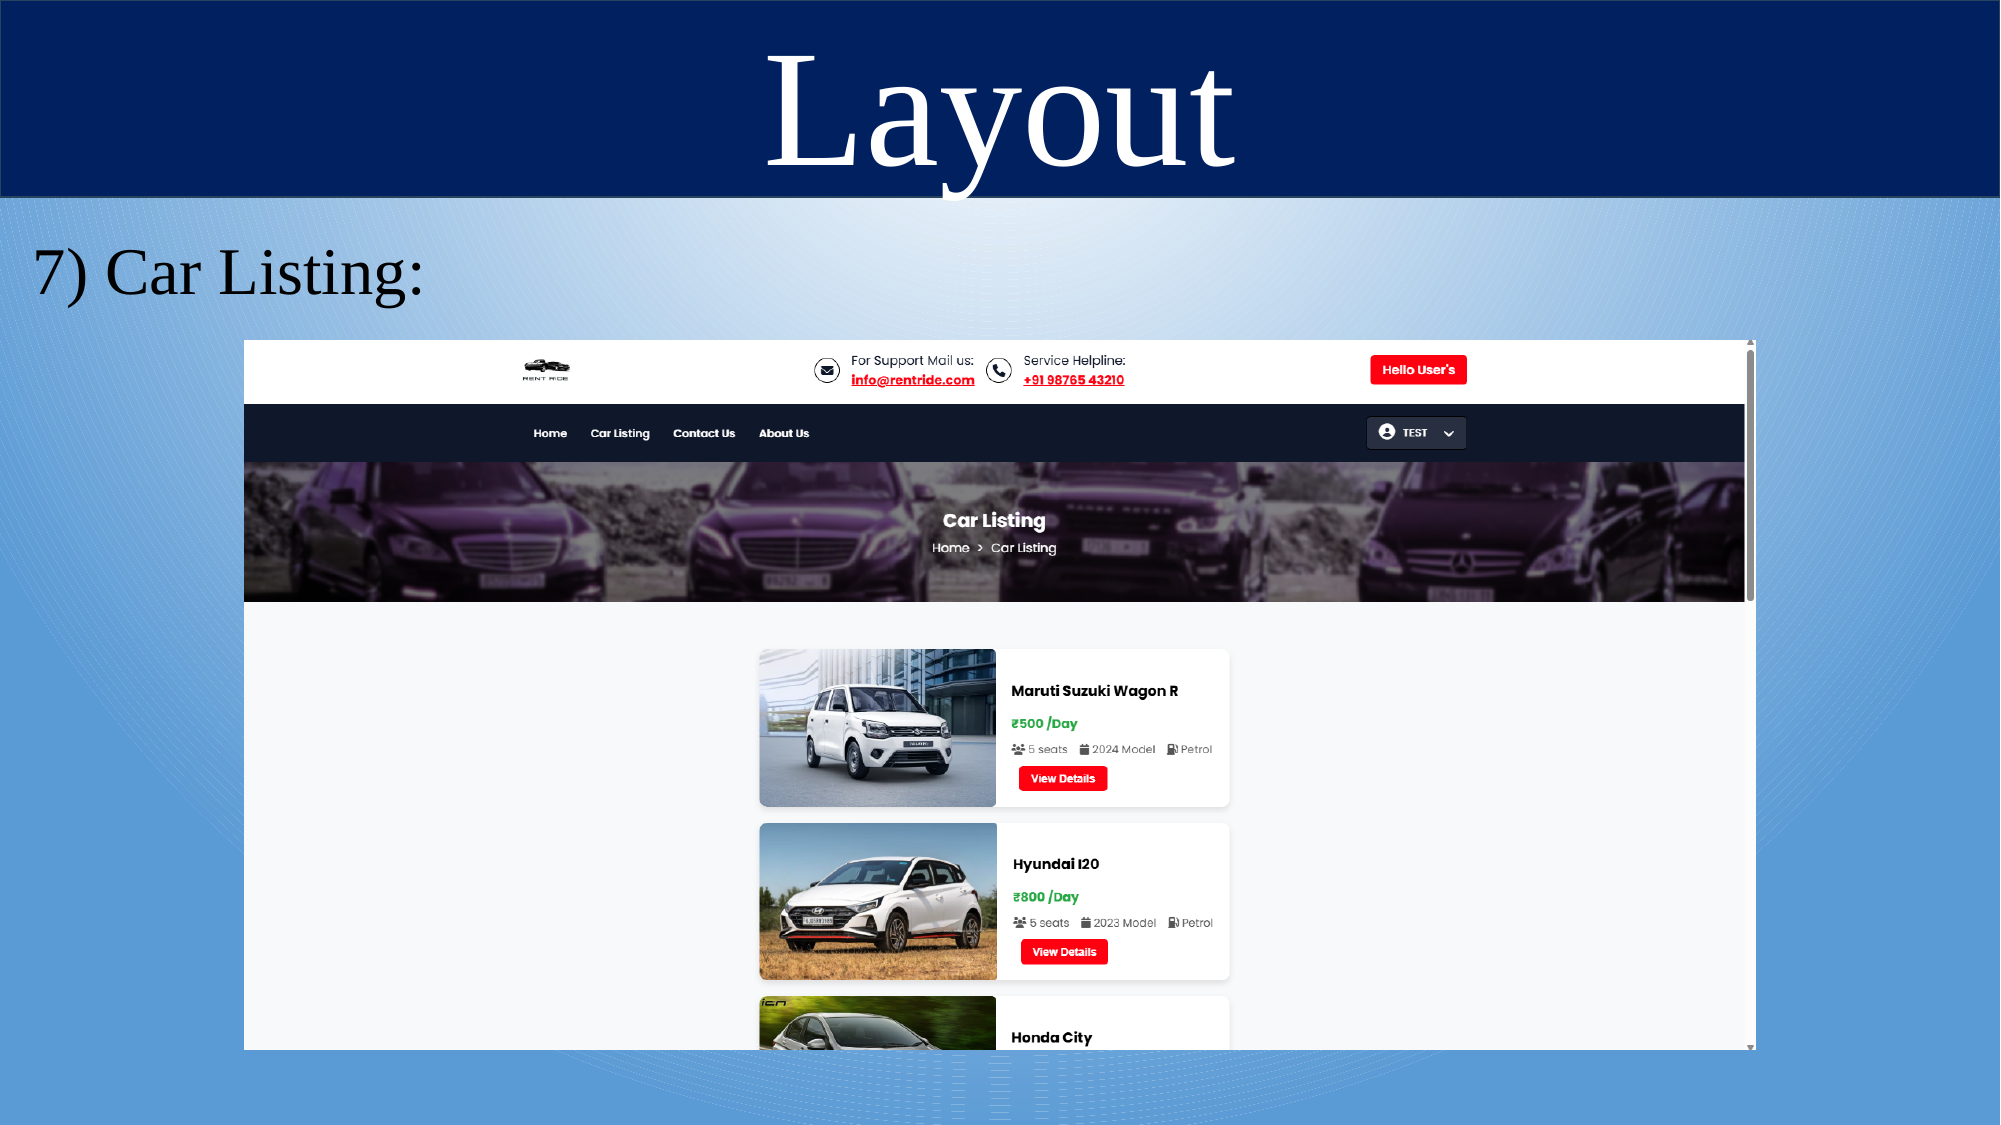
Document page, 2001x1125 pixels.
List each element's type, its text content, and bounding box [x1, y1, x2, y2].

picture [244, 340, 1756, 1050]
text_box Layout [0, 0, 2000, 198]
text_box 7) Car Listing: [18, 220, 1934, 316]
